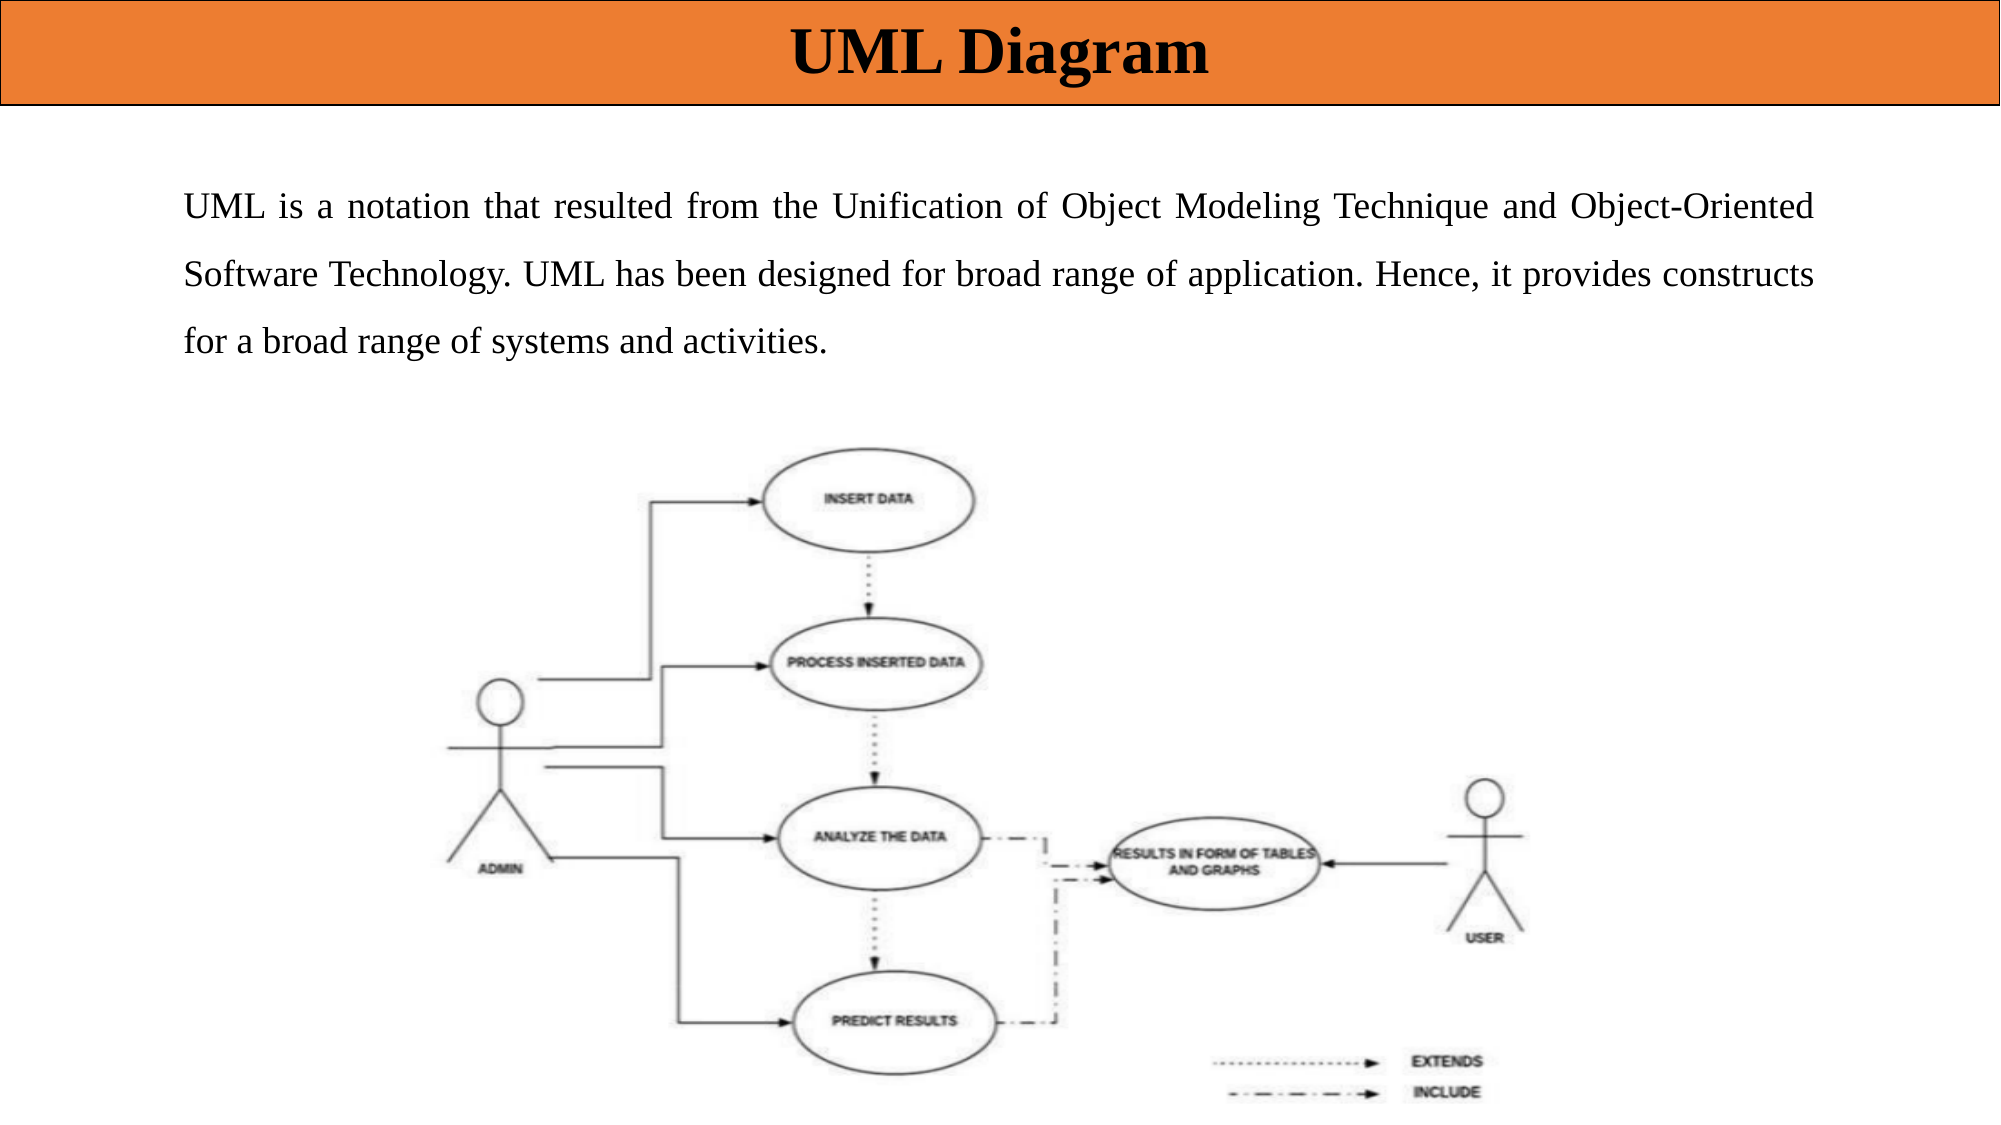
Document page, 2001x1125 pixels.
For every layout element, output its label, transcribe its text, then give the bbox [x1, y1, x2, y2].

text_box UML Diagram [0, 0, 2000, 105]
text_box UML is a notation that resulted from the Unification of Object Modeling Technique and Object-Oriented Software Technology. UML has been designed for broad range of application. Hence, it provides constructs for a broad range of systems and activities. [168, 151, 1832, 372]
picture [299, 392, 1563, 1115]
